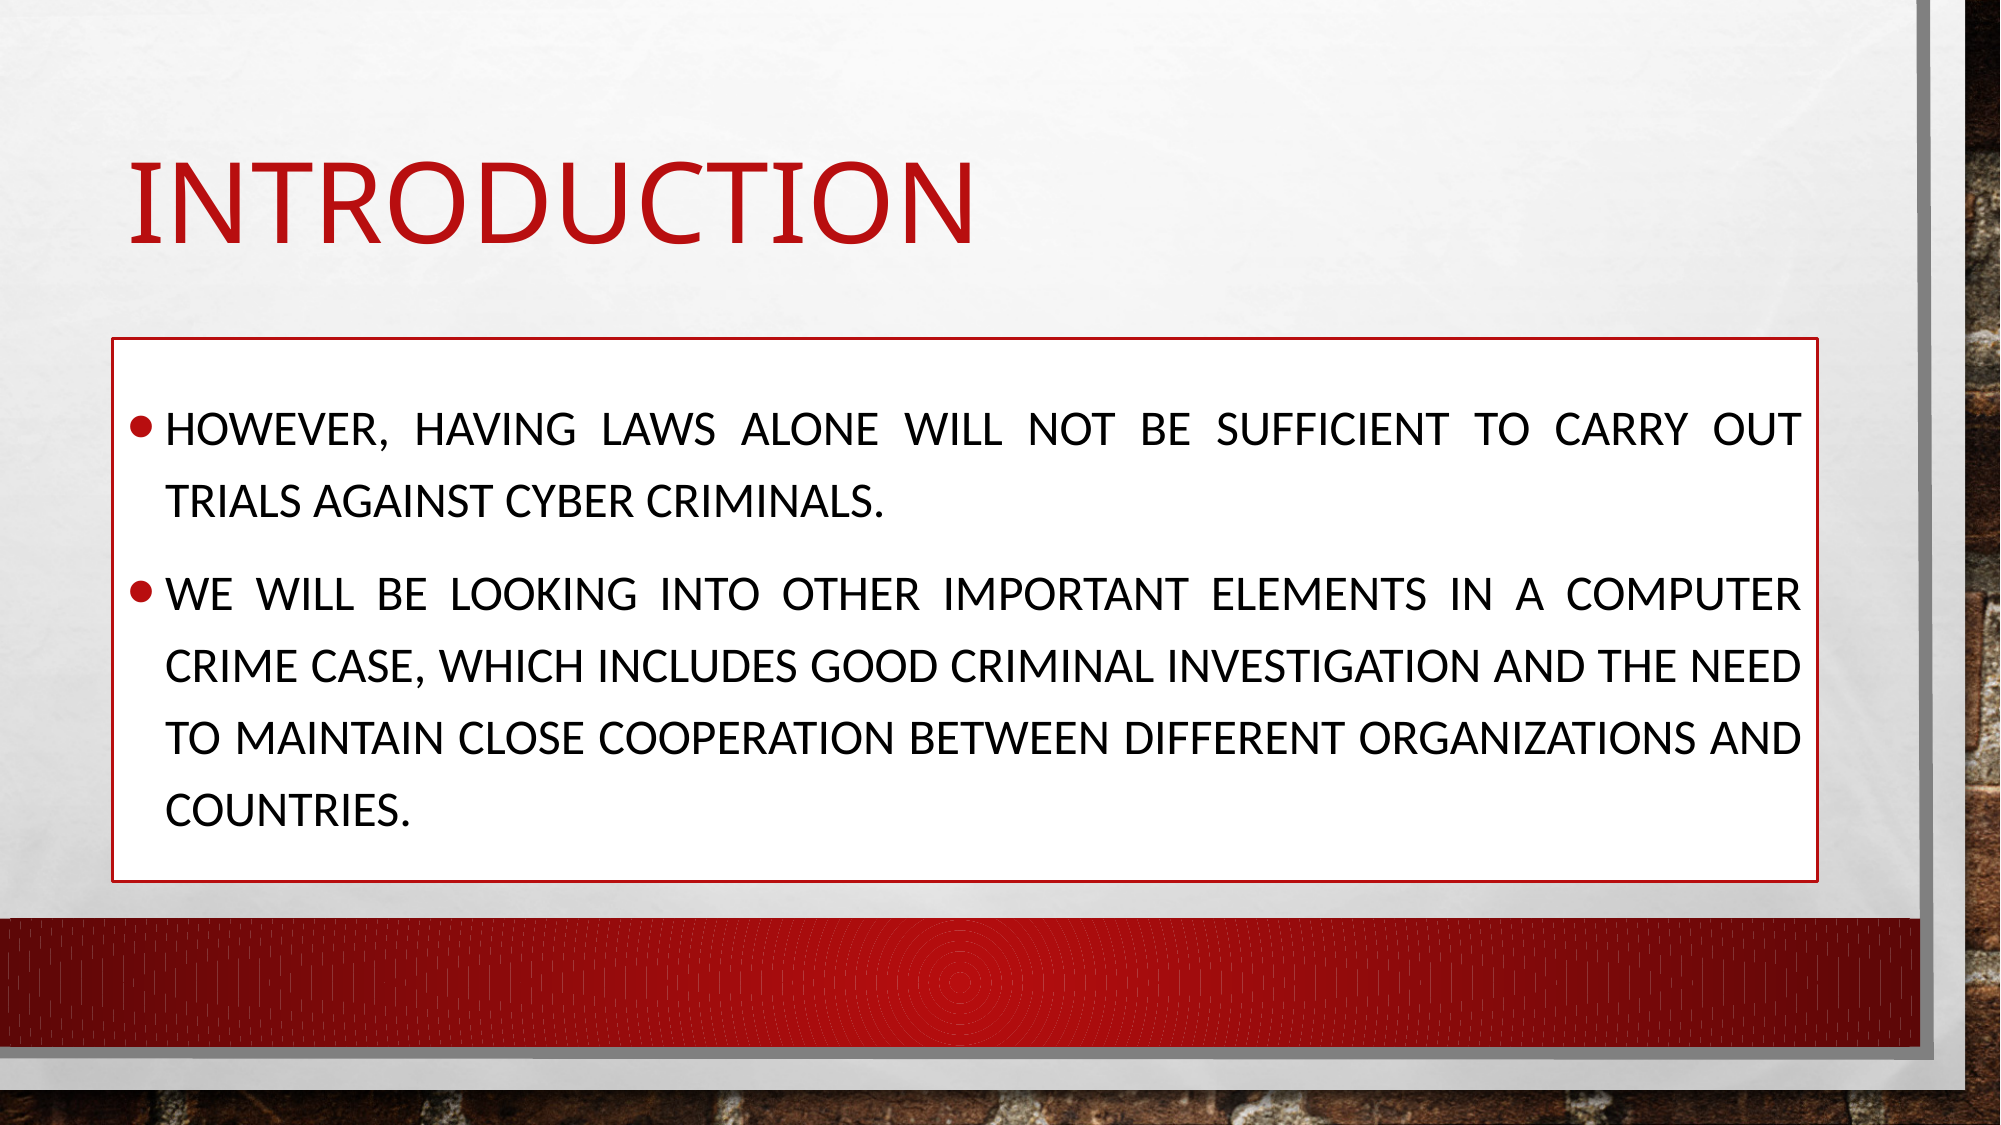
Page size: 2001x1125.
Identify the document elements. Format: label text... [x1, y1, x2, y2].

list However, having laws alone will not be sufficient to carry out trials against cyber criminals. We will be looking into other important elements in a computer crime case, which includes good criminal investigation and the need to maintain close cooperation between different organizations and countries. [111, 337, 1819, 883]
picture [0, 0, 2000, 1125]
title Introduction [112, 112, 1818, 302]
